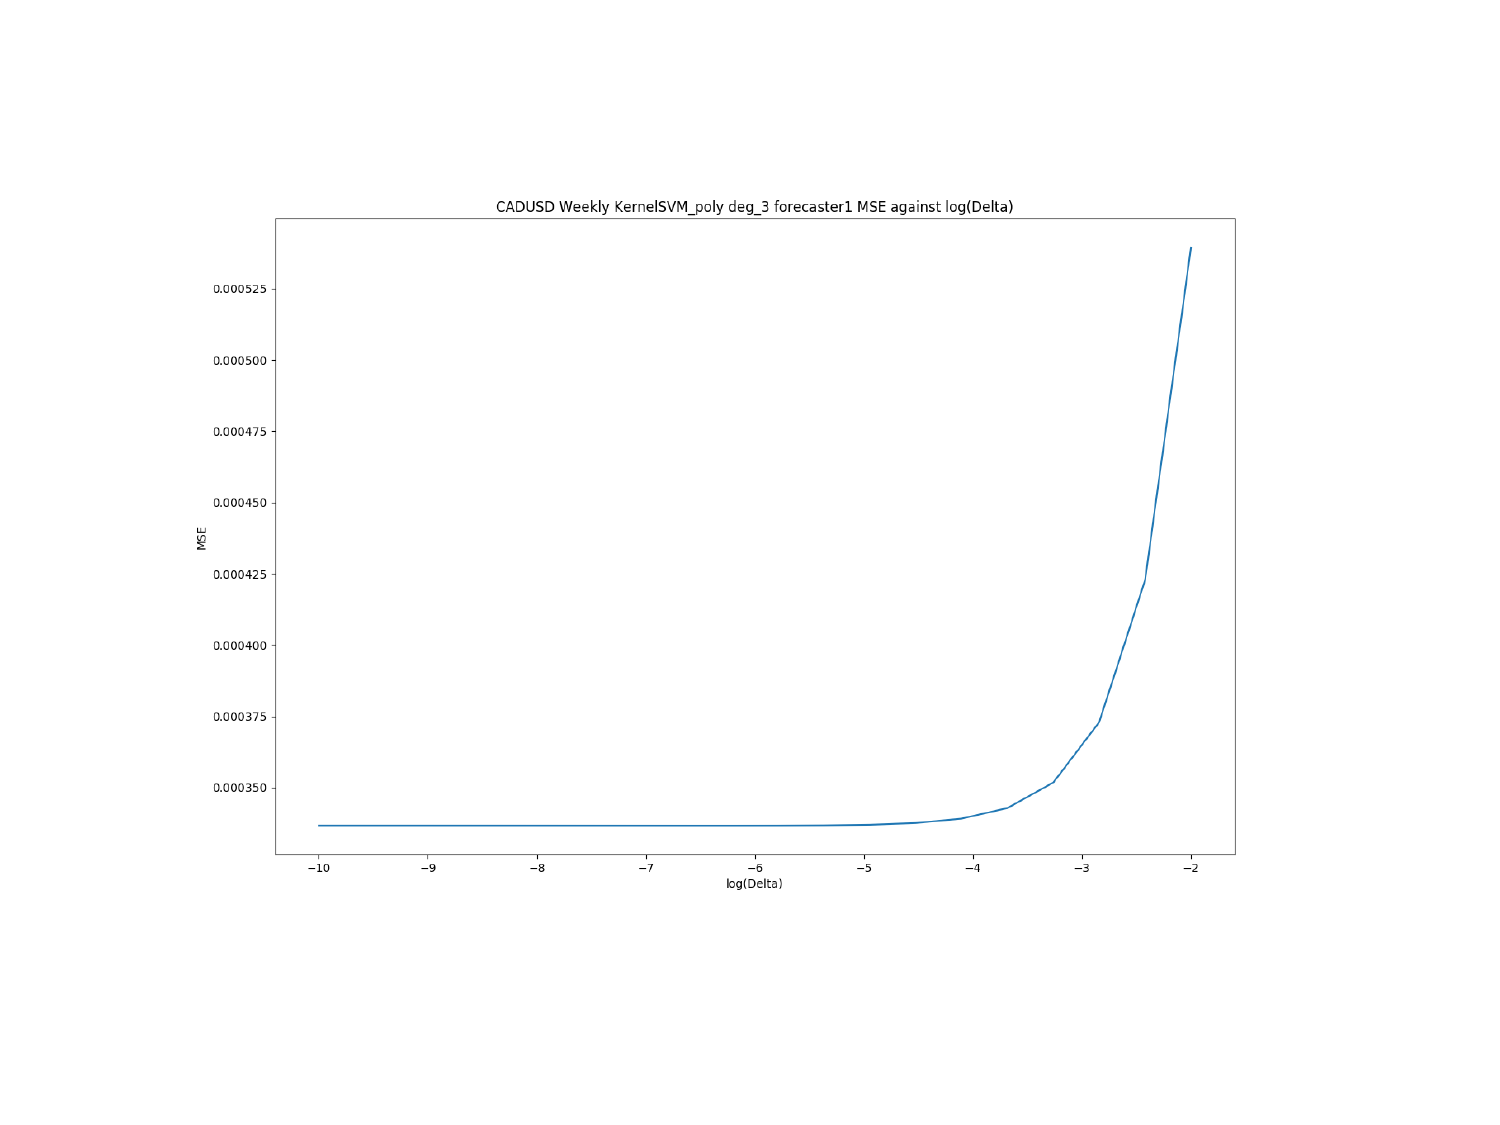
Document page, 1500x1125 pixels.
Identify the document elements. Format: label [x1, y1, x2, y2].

picture [119, 119, 1358, 946]
